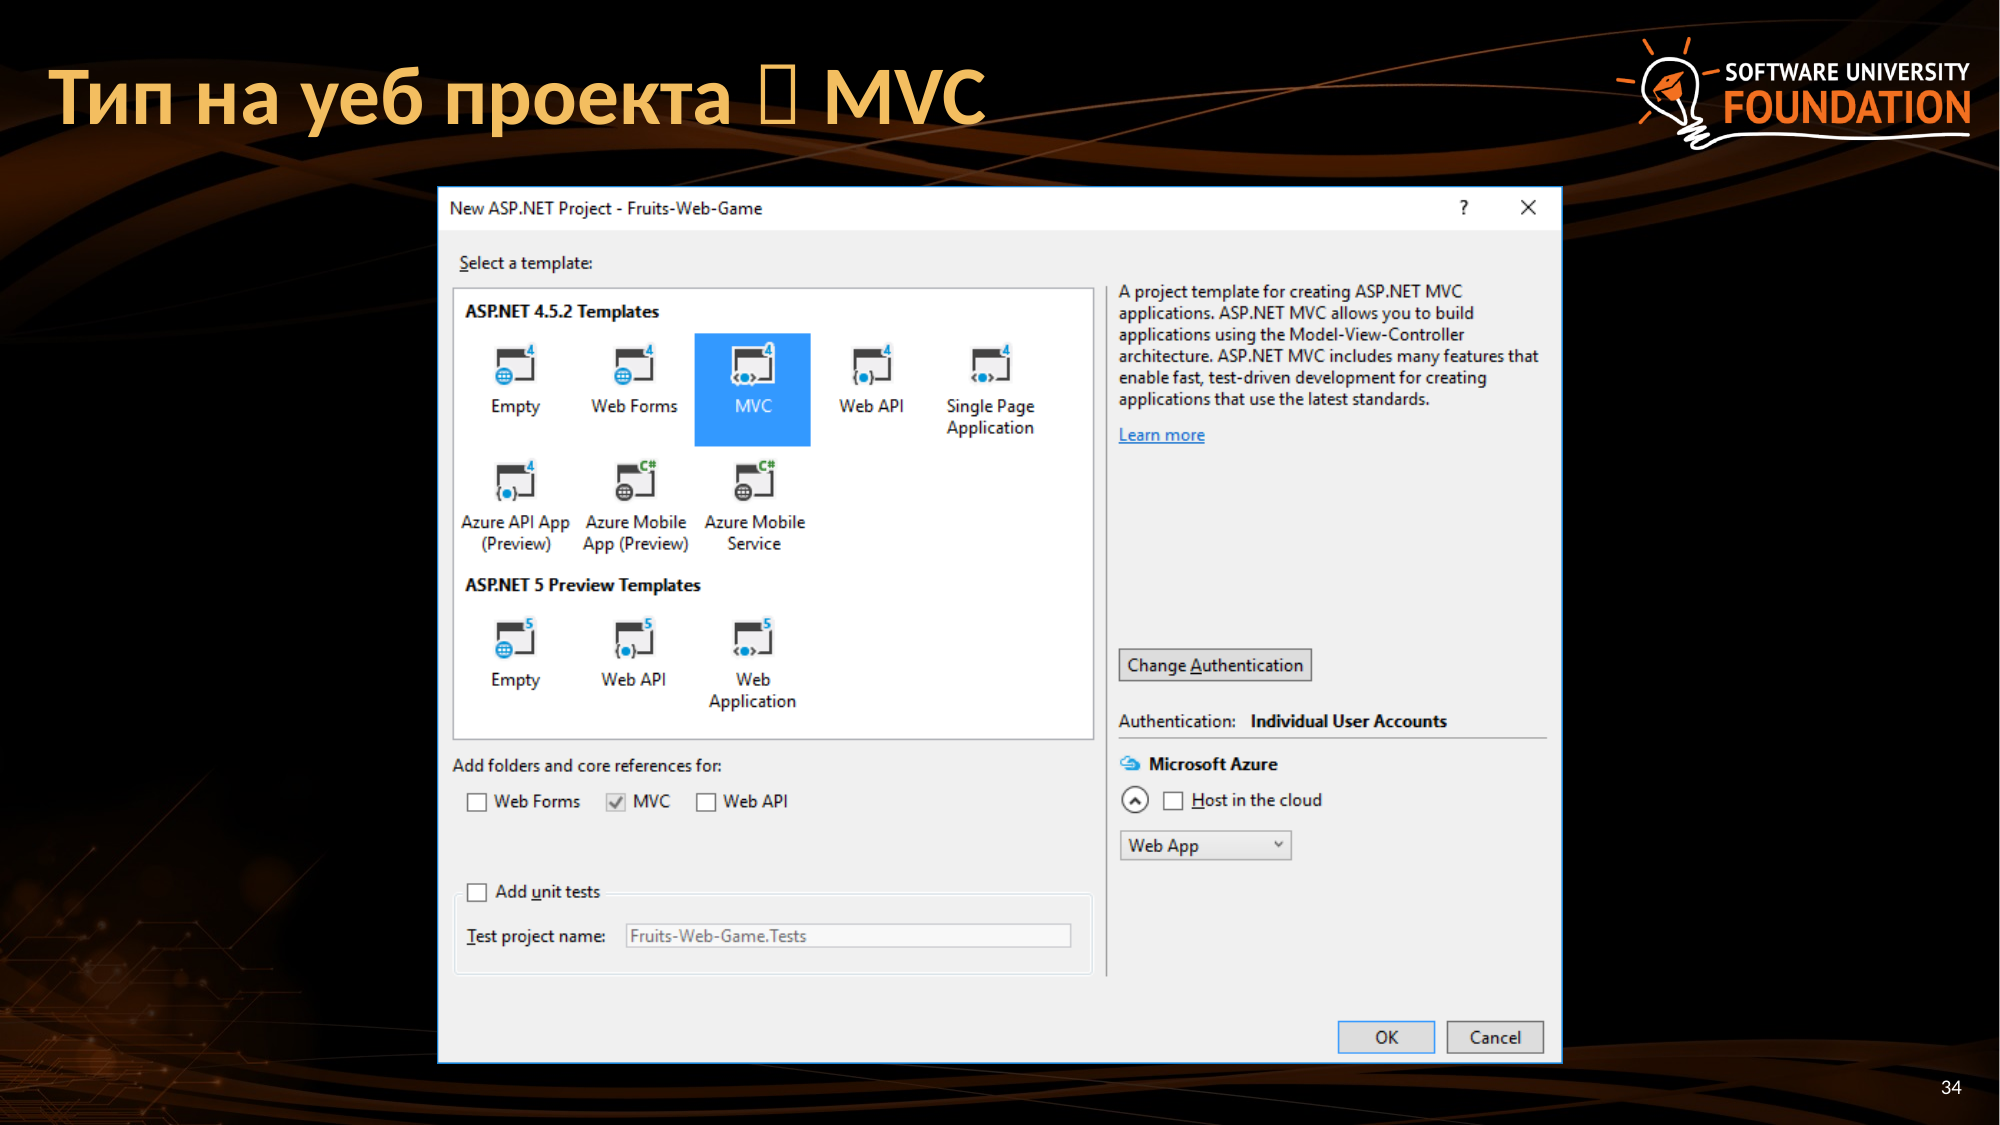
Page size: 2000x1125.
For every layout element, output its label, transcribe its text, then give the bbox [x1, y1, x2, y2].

title Тип на уеб проекта  MVC [30, 6, 1602, 189]
slide_number 34 [1897, 1070, 1968, 1103]
picture [0, 0, 2000, 1125]
